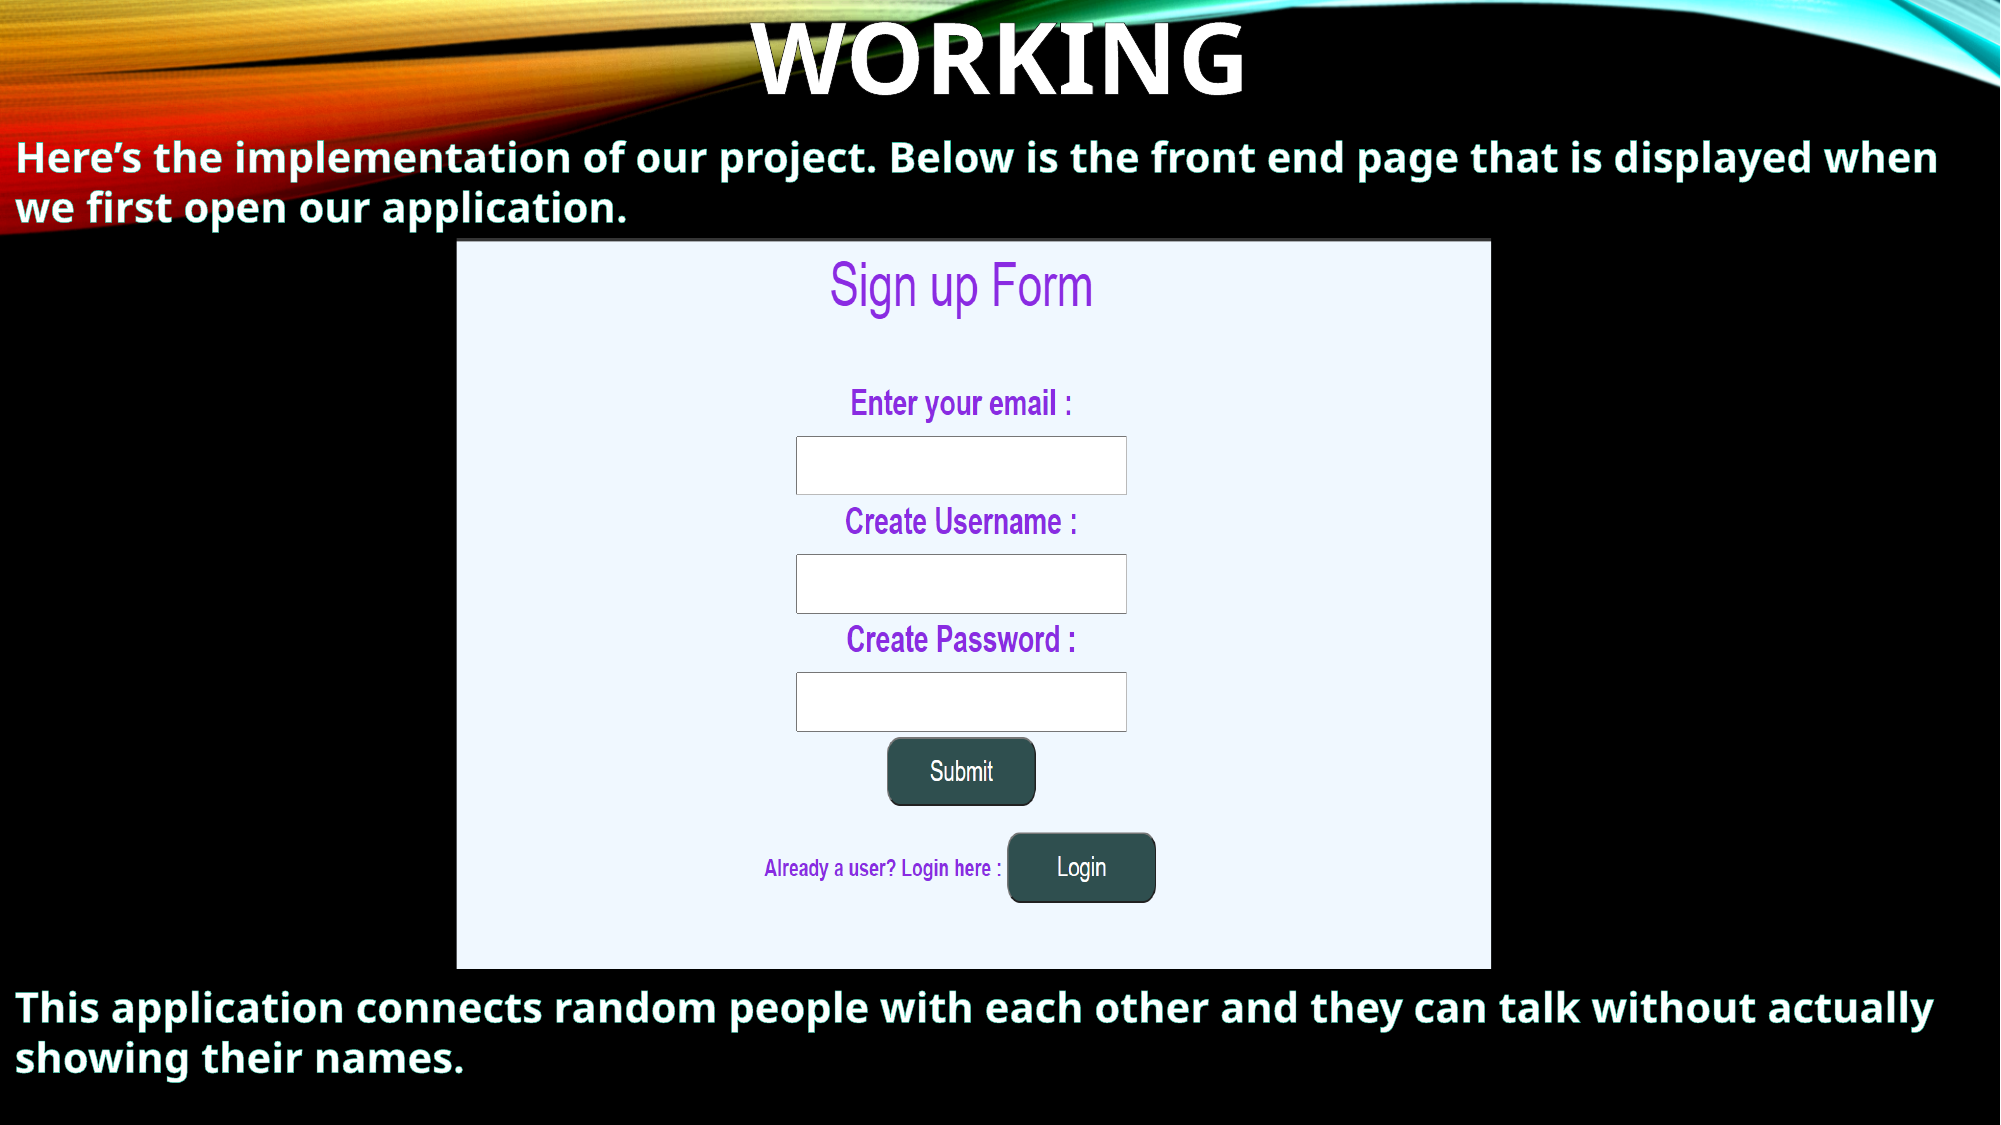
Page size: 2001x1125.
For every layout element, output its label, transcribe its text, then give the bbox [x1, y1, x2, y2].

picture [0, 0, 2000, 123]
text_box Here’s the implementation of our project. Below is the front end page that is displayed when we first open our application. This application connects random people with each other and they can talk without actually showing their names. [0, 123, 2000, 1089]
picture [456, 238, 1492, 969]
text_box WORKING [319, 0, 1681, 122]
